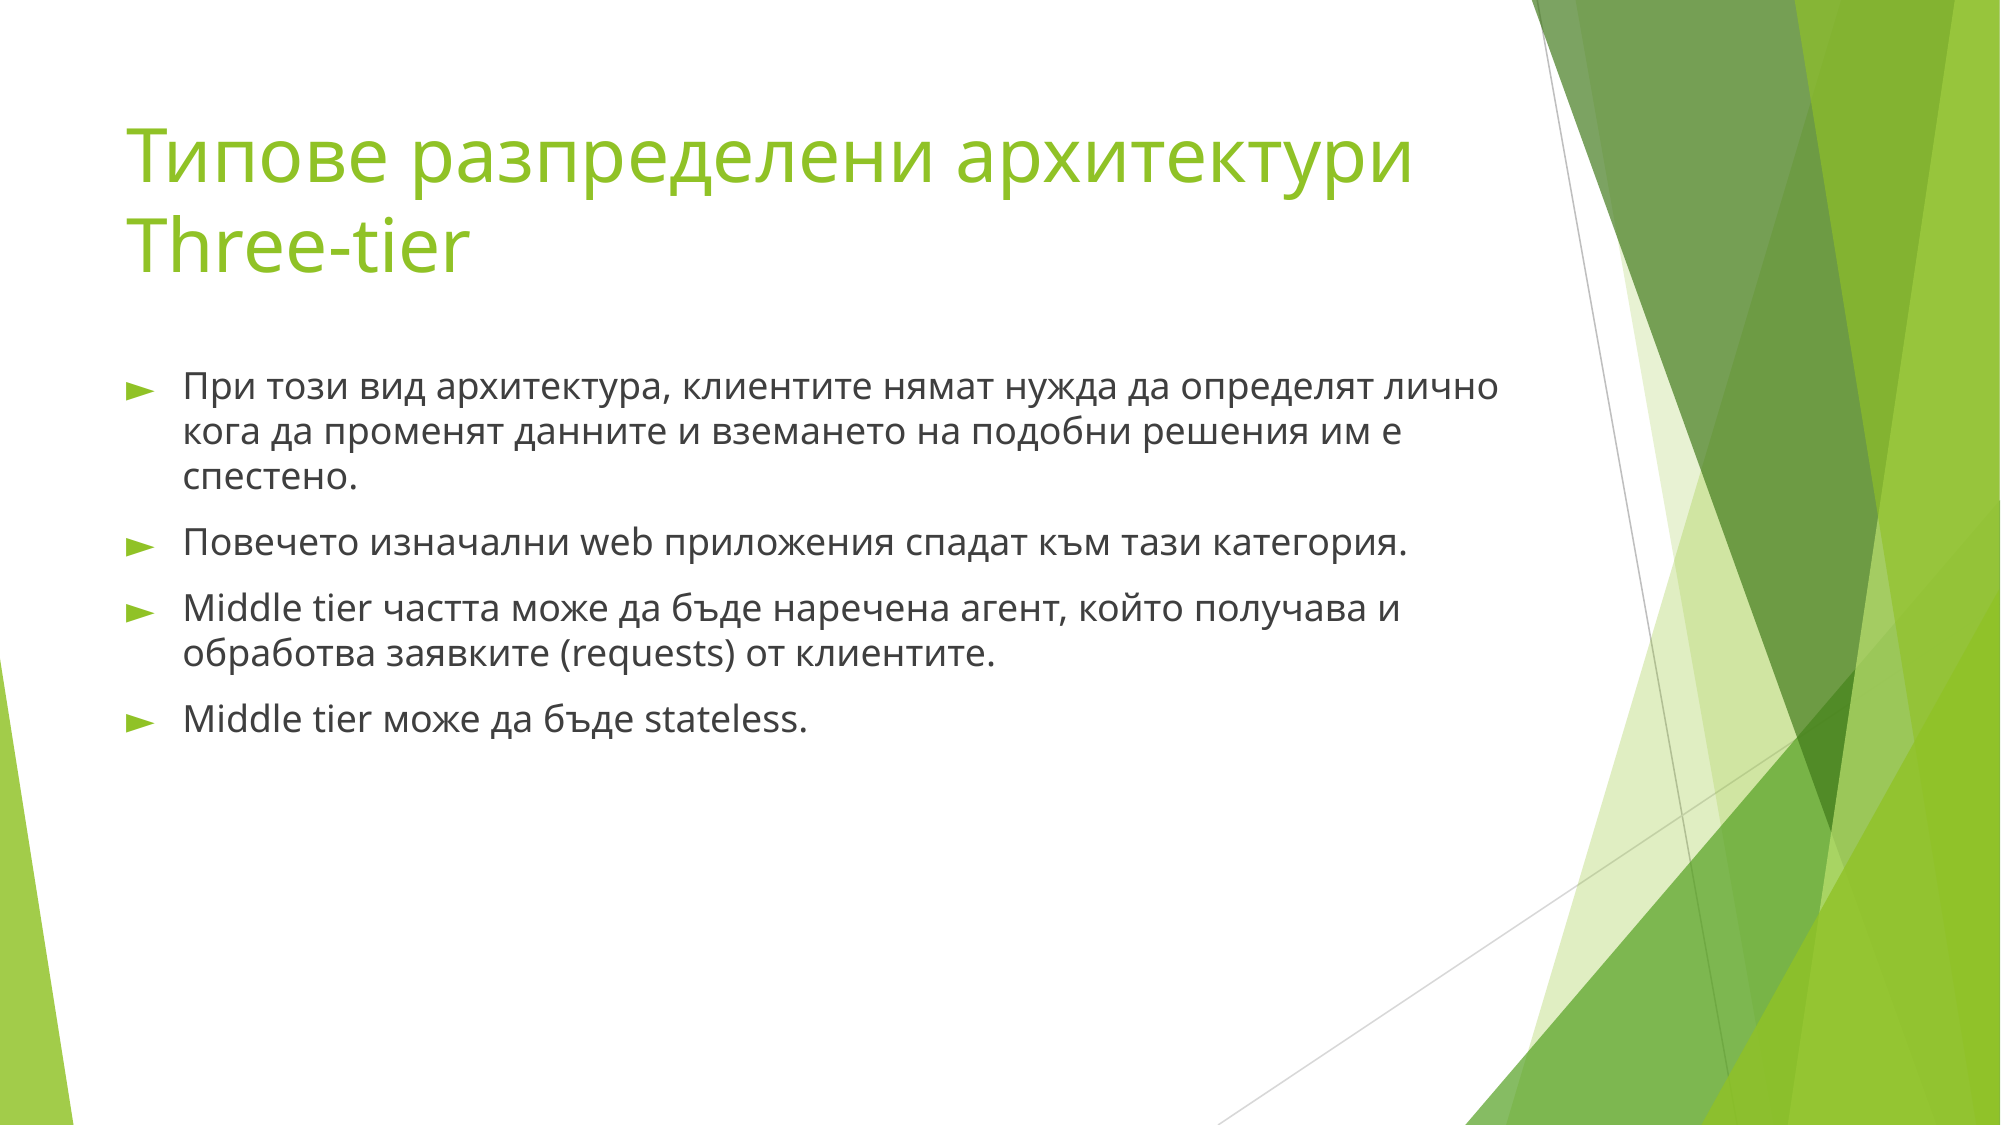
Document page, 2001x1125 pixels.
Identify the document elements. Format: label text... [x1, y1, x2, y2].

list При този вид архитектура, клиентите нямат нужда да определят лично кога да променят данните и вземането на подобни решения им е спестено. Повечето изначални web приложения спадат към тази категория. Middle tier частта може да бъде наречена агент, който получава и обработва заявките (requests) от клиентите. Middle tier може да бъде stateless. [111, 354, 1522, 992]
title Типове разпределени архитектури Three-tier [111, 99, 1522, 317]
